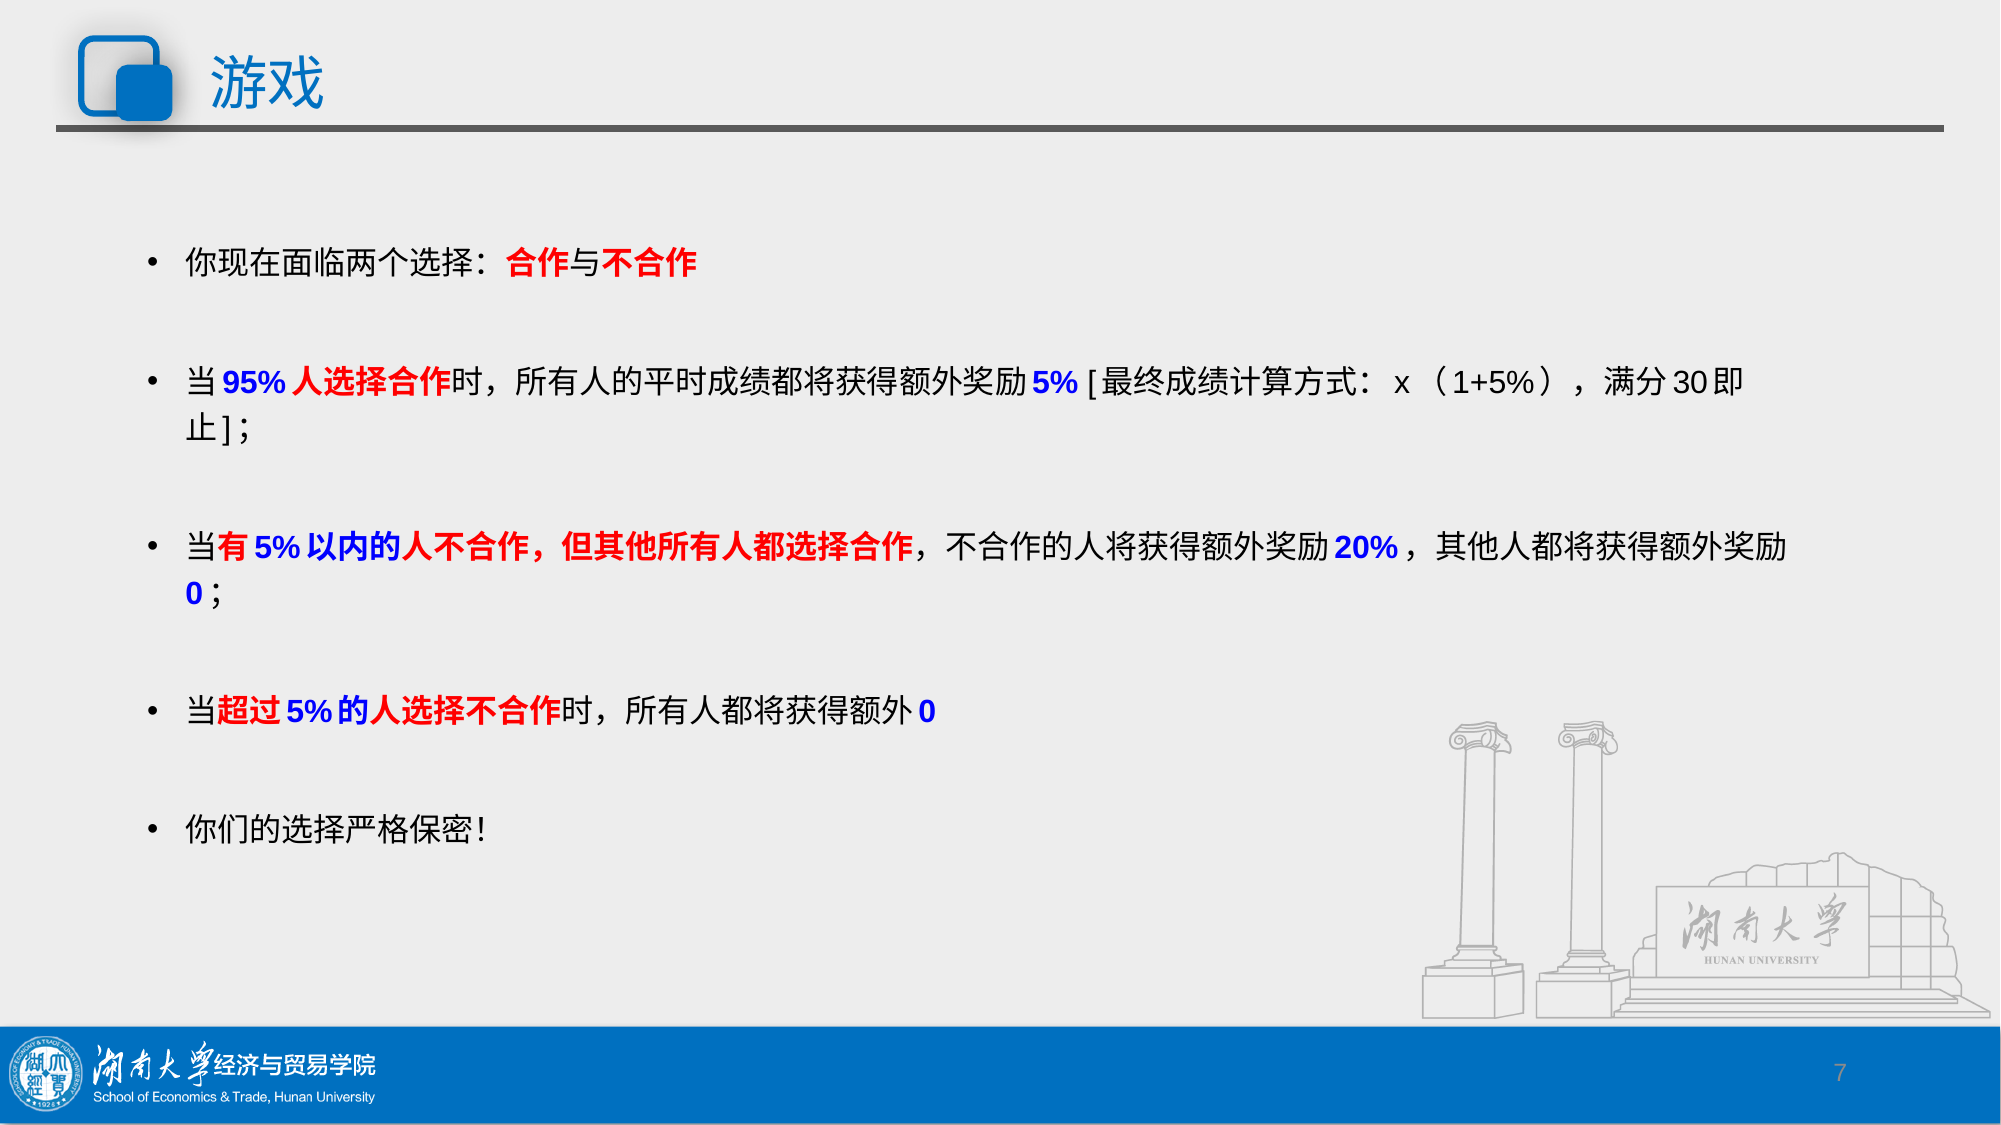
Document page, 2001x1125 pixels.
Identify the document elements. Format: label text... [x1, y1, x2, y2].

picture [7, 1035, 383, 1114]
list 你现在面临两个选择：合作与不合作 当95%人选择合作时，所有人的平时成绩都将获得额外奖励5% [最终成绩计算方式：x（1+5%），满分30即止]； 当有5%以内的人不合作，但其他所有人都选择合作，不合作的人将获得额外奖励20%，其他人都将获得额外奖励0； 当超过5%的人选择不合作时，所有人都将获得额外0 你们的选择严格保密！ [132, 227, 1833, 865]
title 游戏 [194, 48, 972, 124]
